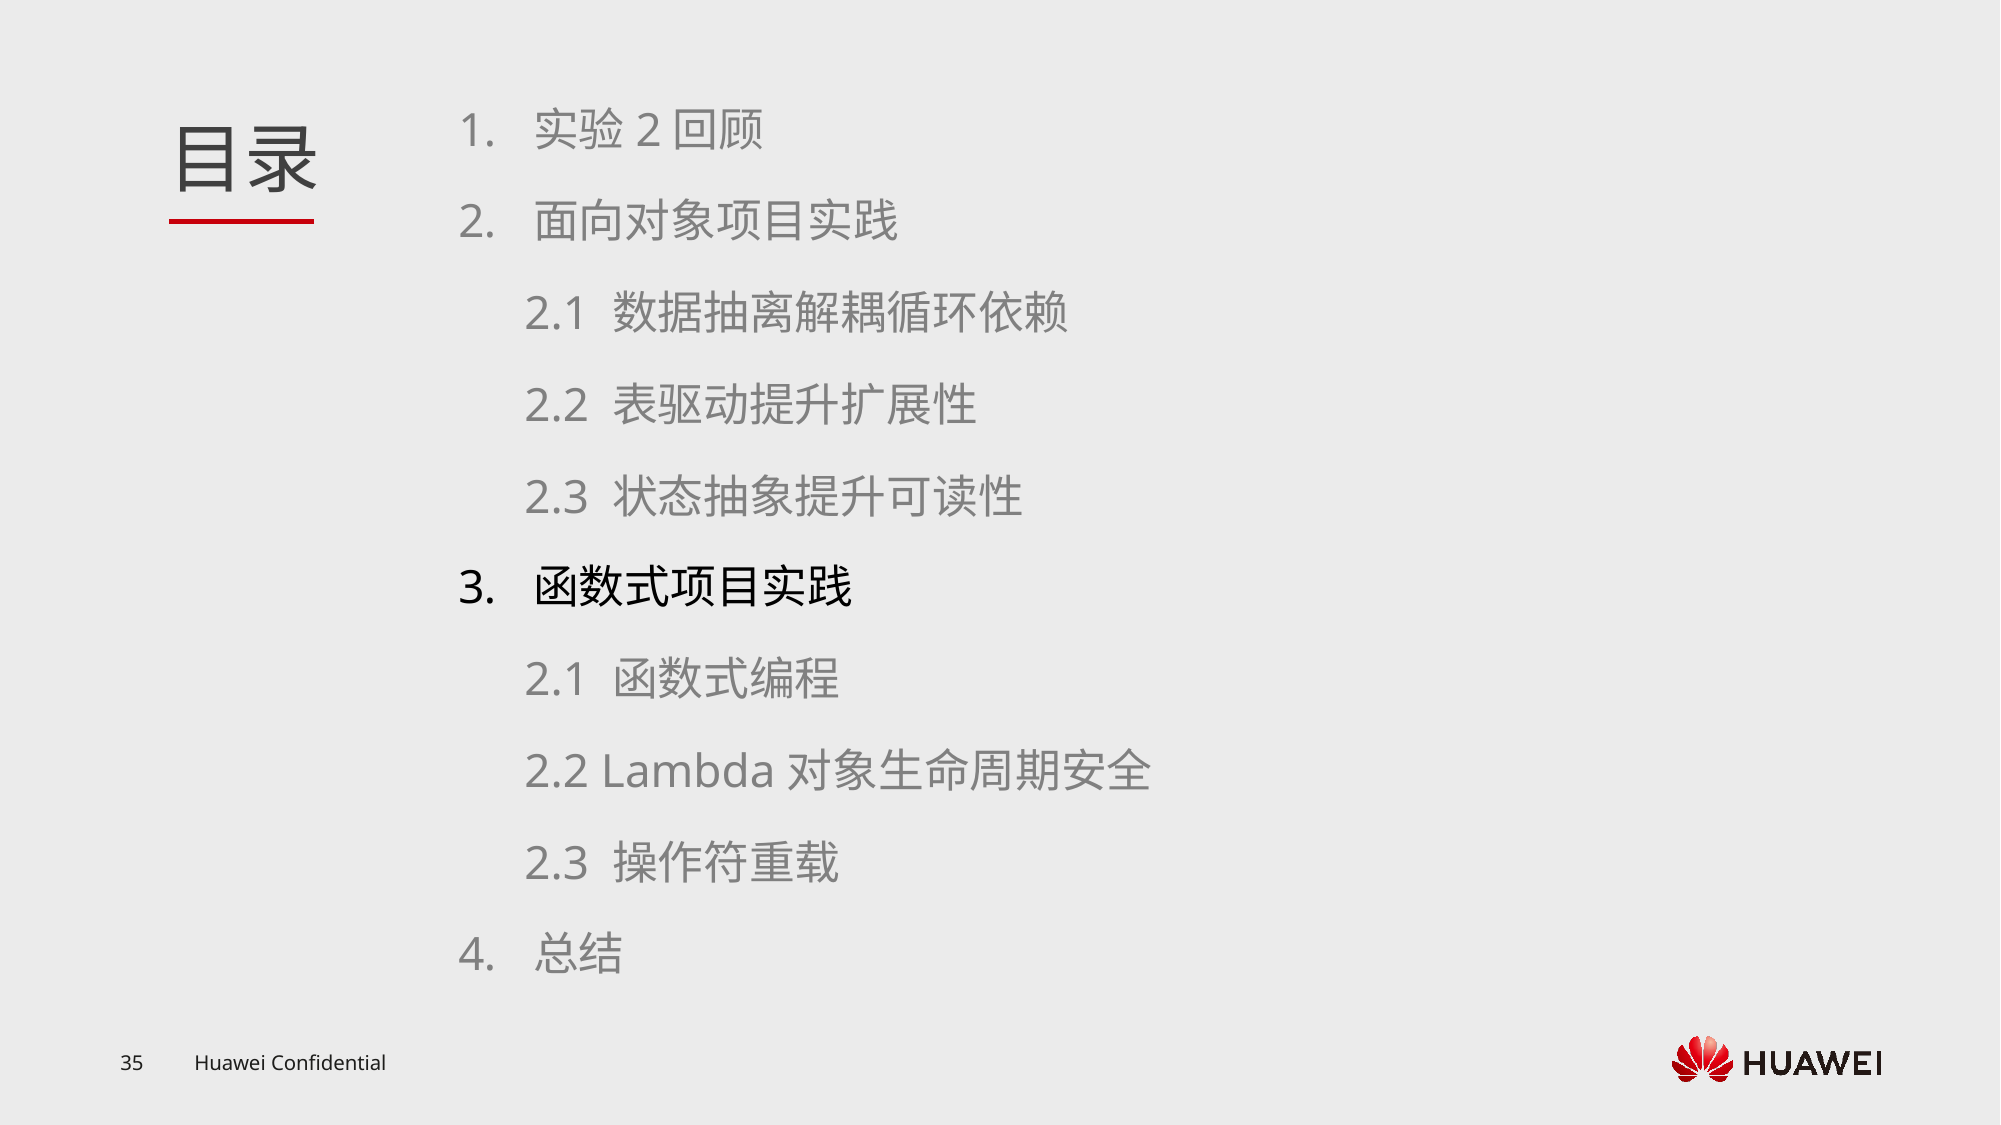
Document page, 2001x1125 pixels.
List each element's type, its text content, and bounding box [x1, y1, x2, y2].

picture [1672, 1054, 1881, 1082]
list 实验2回顾 面向对象项目实践 2.1 数据抽离解耦循环依赖 2.2 表驱动提升扩展性 2.3 状态抽象提升可读性 函数式项目实践 2.1 函数式编程 2.2 Lambda对象生命周期安全 2.3 操作符重载 总结 [443, 71, 2000, 1054]
